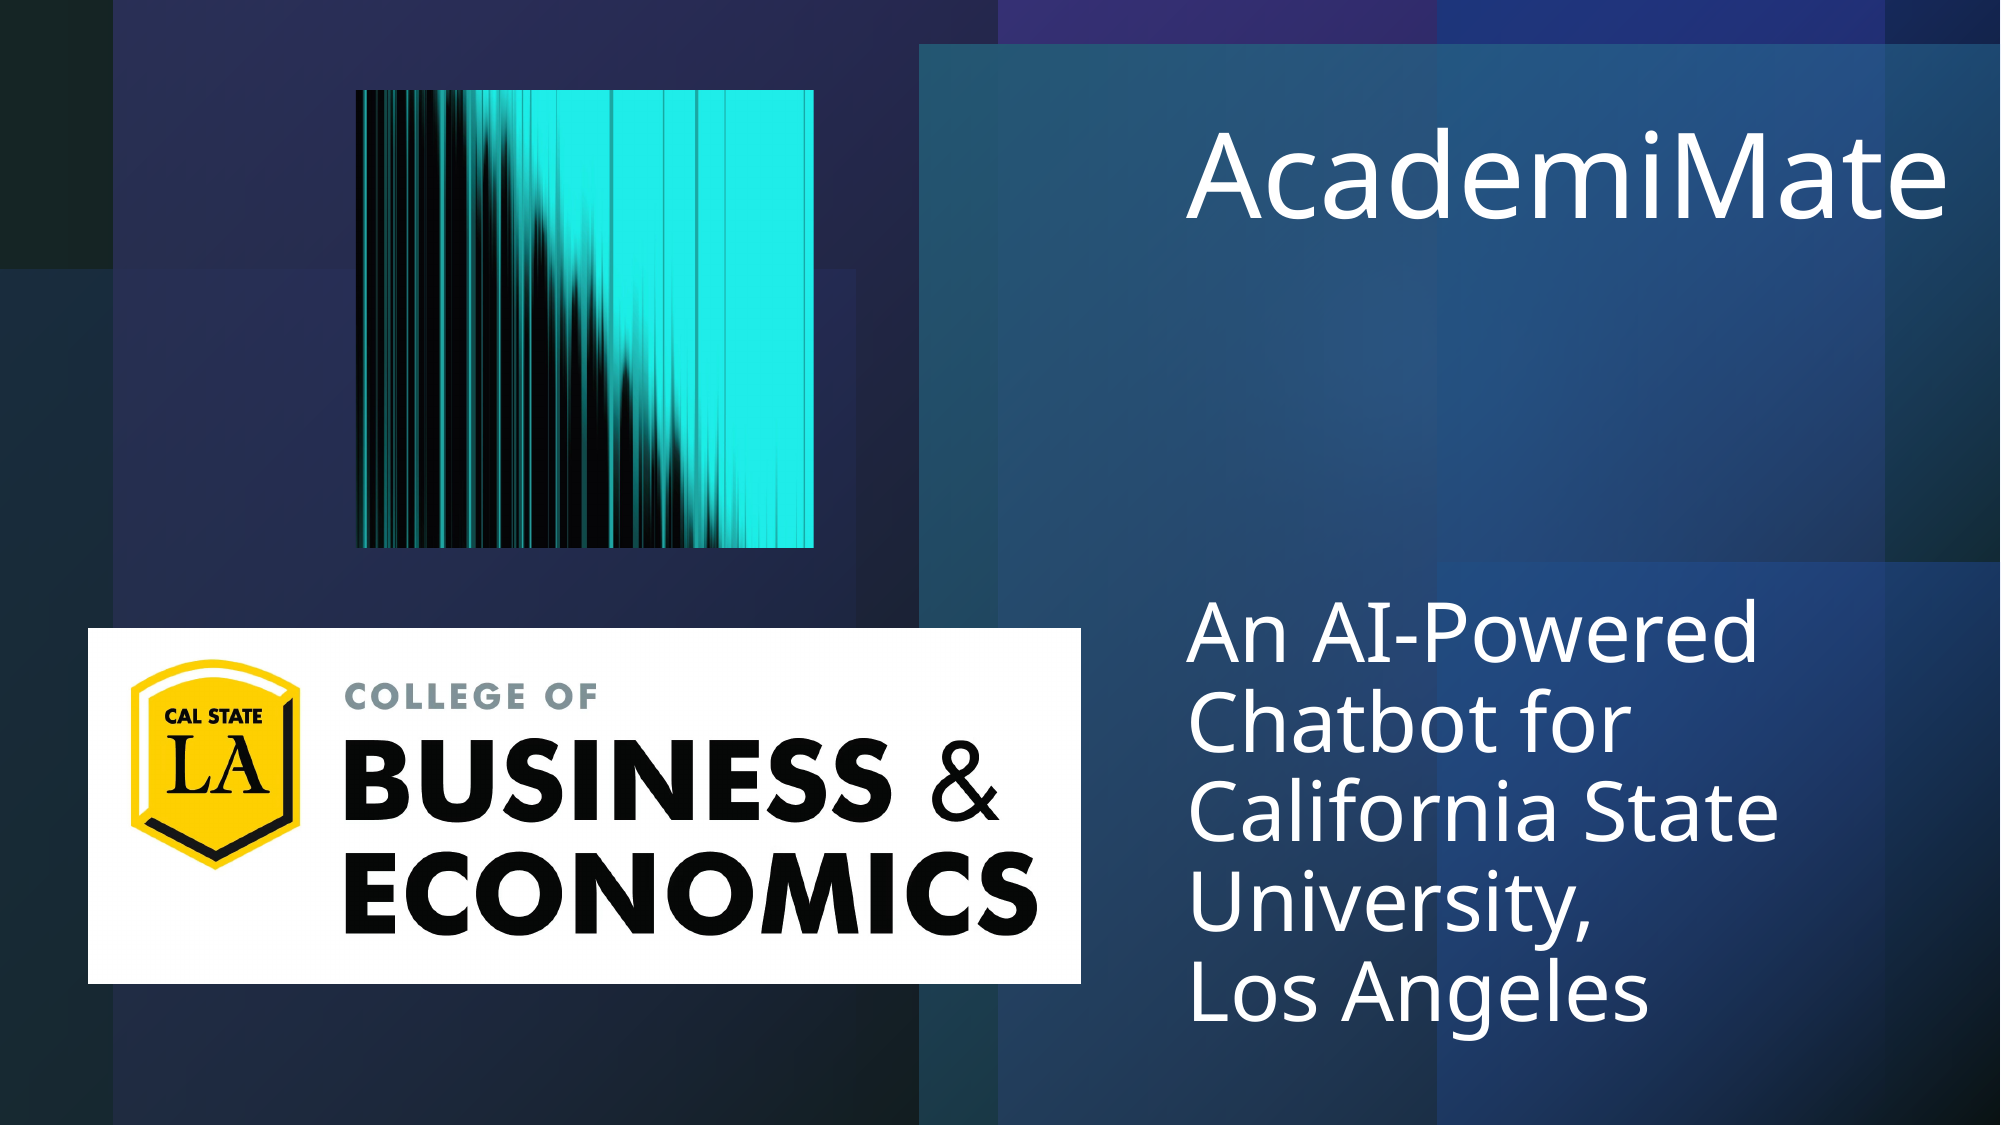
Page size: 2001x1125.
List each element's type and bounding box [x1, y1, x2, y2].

picture [88, 628, 1081, 984]
picture [355, 90, 814, 548]
text_box [0, 0, 2000, 1125]
